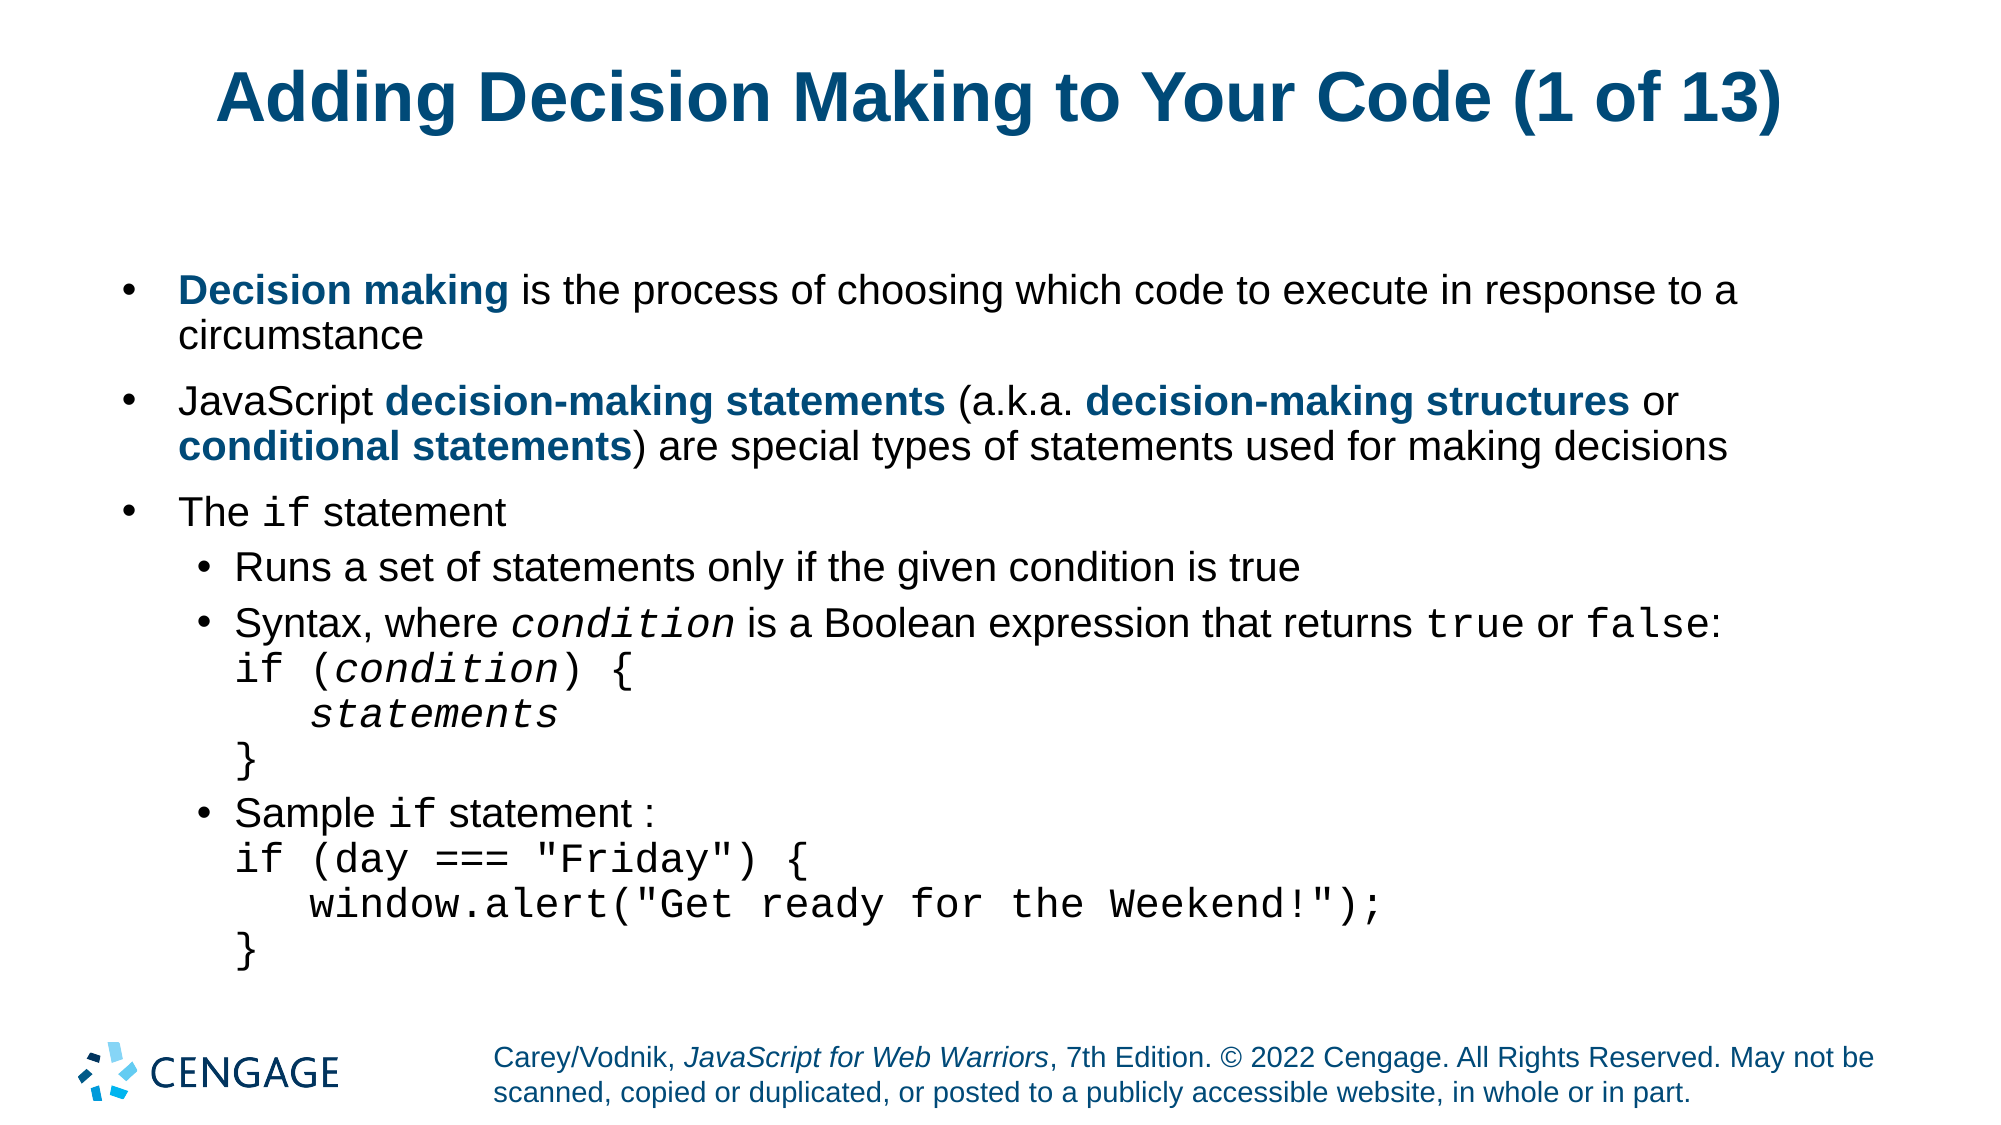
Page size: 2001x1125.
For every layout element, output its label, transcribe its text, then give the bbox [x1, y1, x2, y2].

list Decision making is the process of choosing which code to execute in response to a circumstance JavaScript decision-making statements (a.k.a. decision-making structures or conditional statements) are special types of statements used for making decisions The if statement Runs a set of statements only if the given condition is true Syntax, where condition is a Boolean expression that returns true or false: if (condition) { statements } Sample if statement : if (day === "Friday") { window.alert("Get ready for the Weekend!"); } [121, 268, 1880, 990]
picture [78, 1042, 338, 1101]
title Adding Decision Making to Your Code (1 of 13) [137, 59, 1863, 171]
